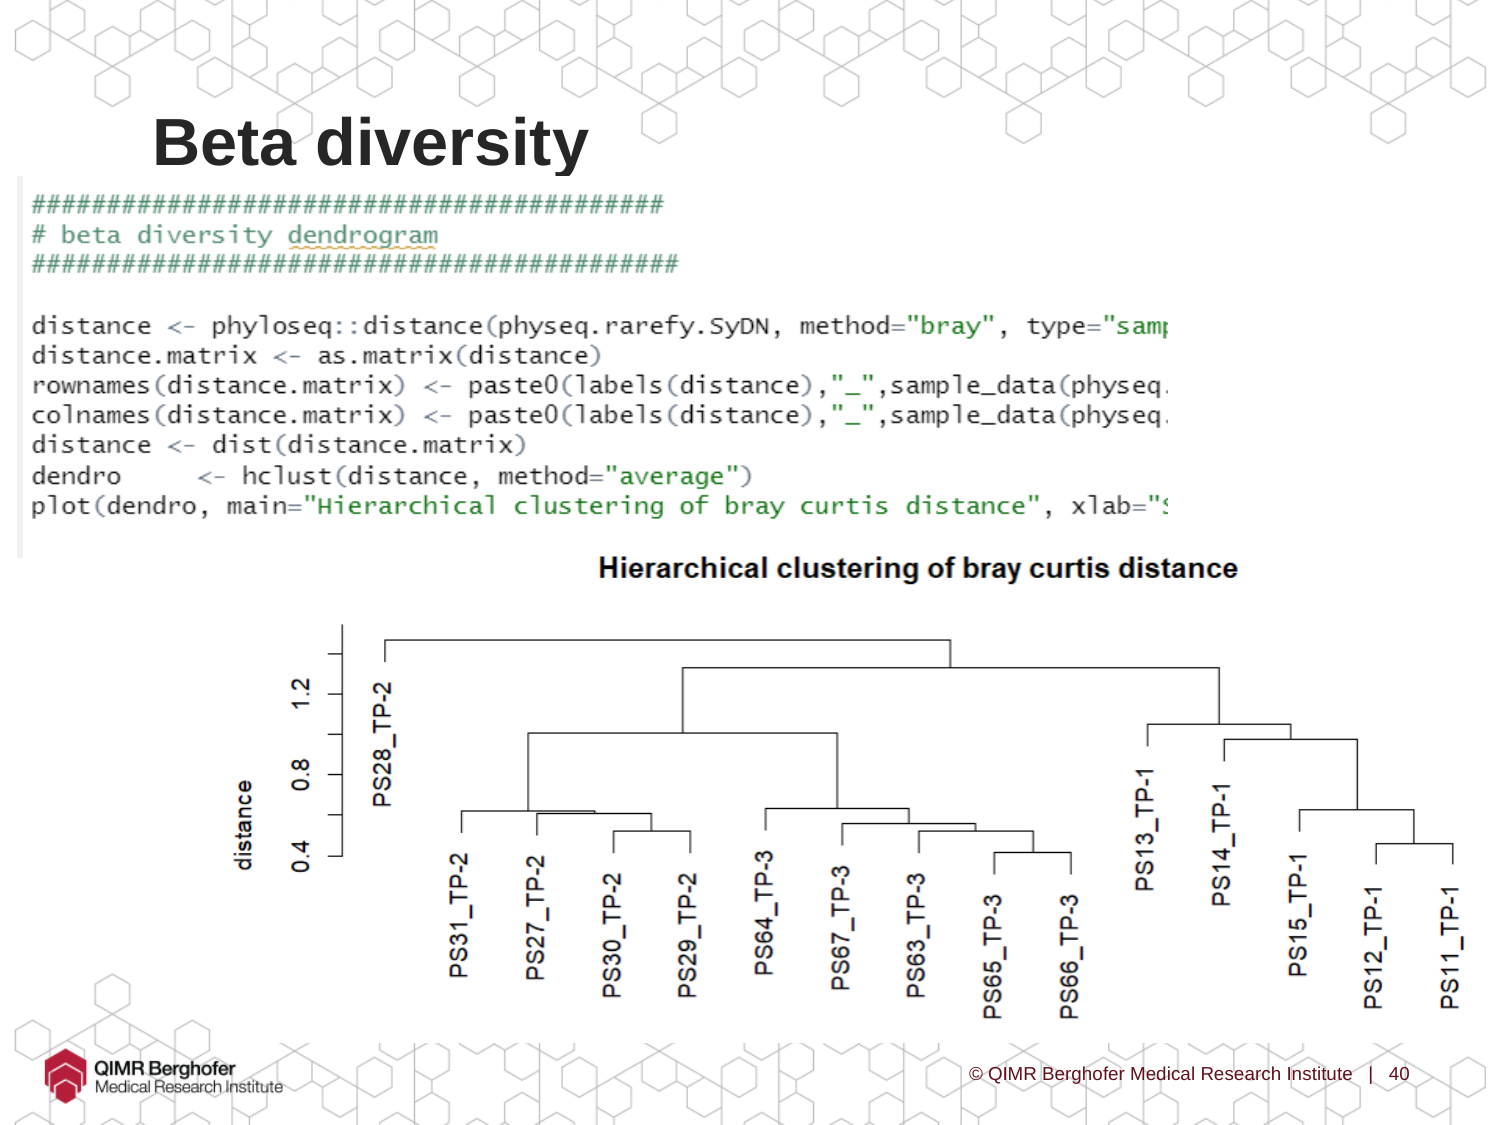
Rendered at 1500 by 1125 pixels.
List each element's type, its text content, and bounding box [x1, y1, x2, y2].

footer © QIMR Berghofer Medical Research Institute | 40 [512, 1052, 1425, 1103]
title Beta diversity [137, 45, 1425, 233]
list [17, 176, 1168, 559]
picture [0, 0, 1500, 1125]
